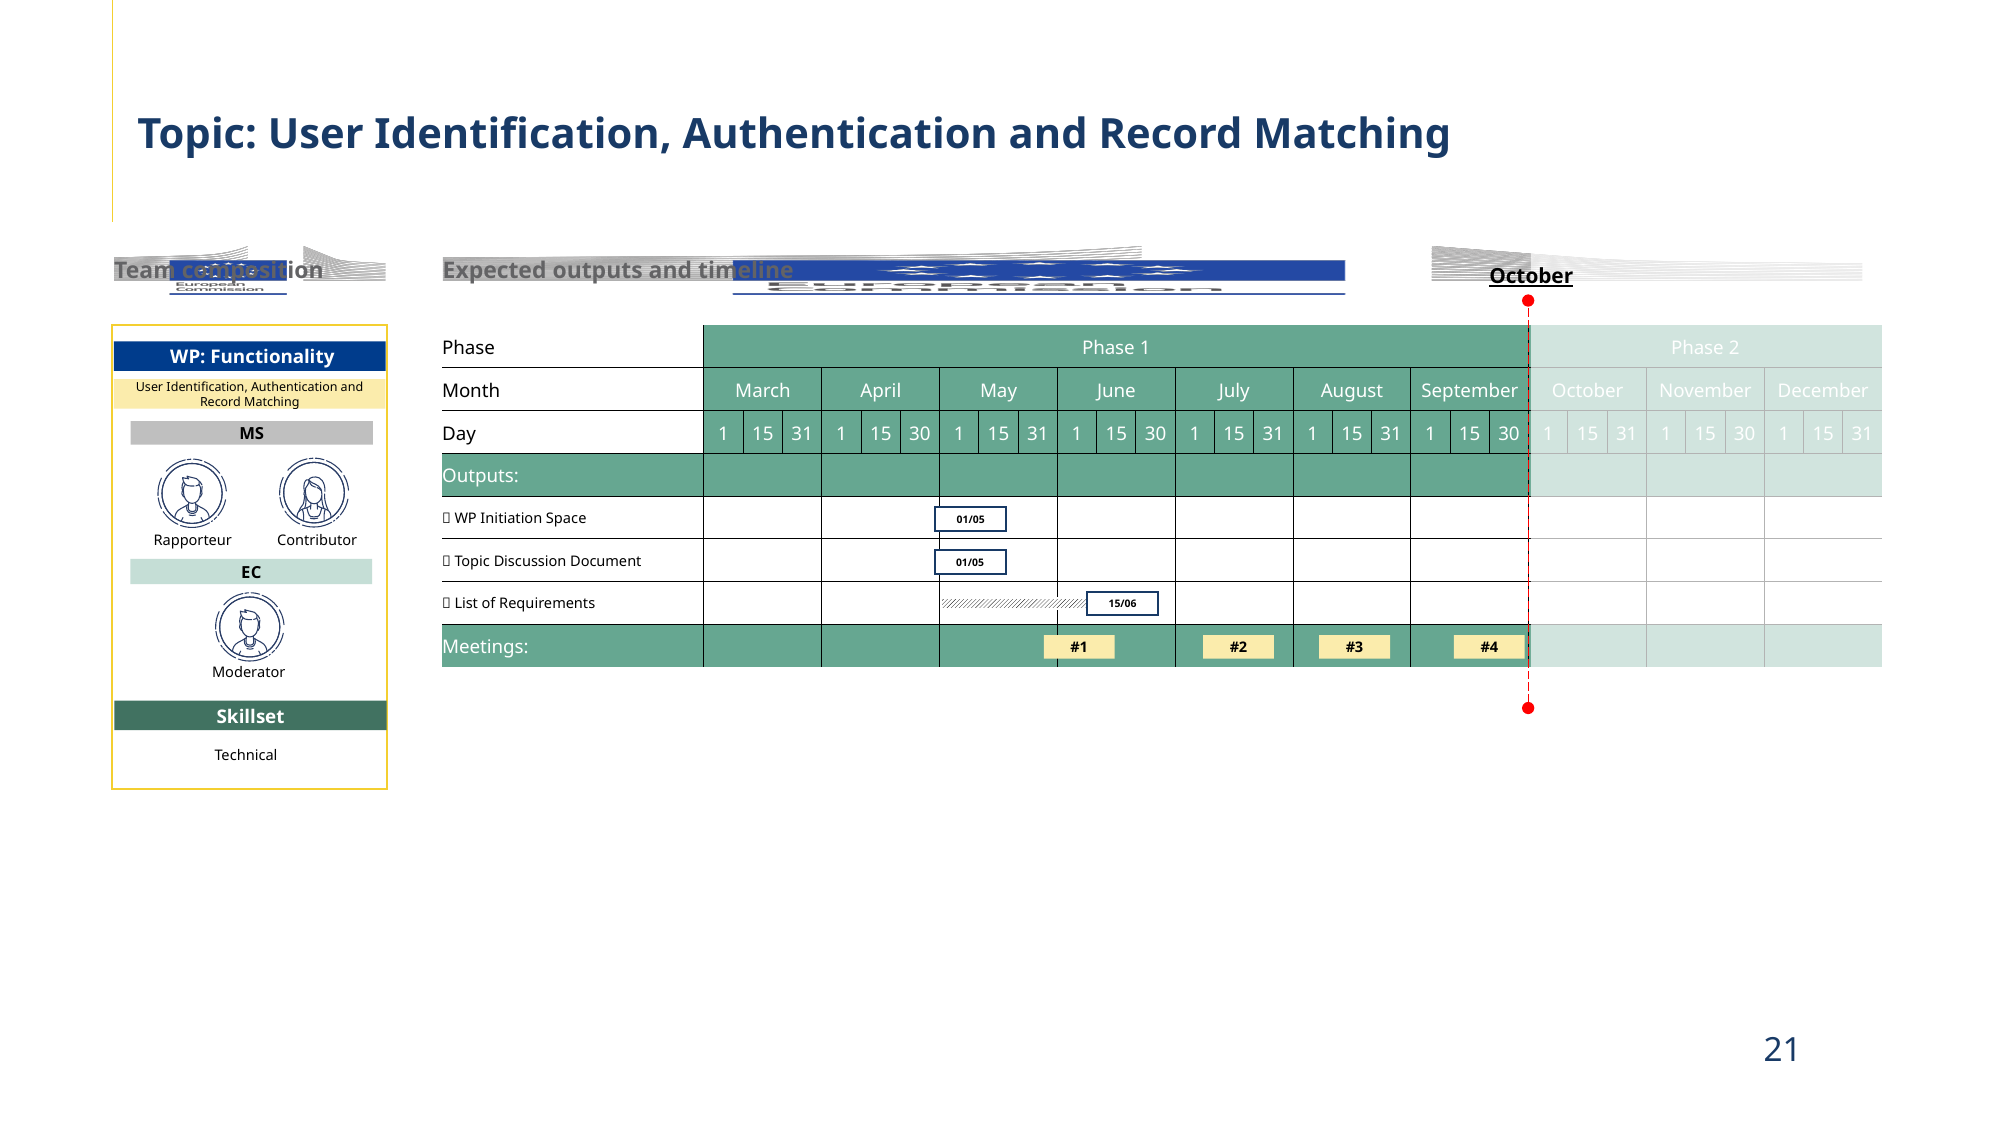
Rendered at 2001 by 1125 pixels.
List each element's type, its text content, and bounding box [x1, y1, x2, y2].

table_cell [940, 497, 1057, 538]
table_header Phase [442, 325, 703, 367]
table_cell [1176, 625, 1293, 667]
table_cell 1 [1058, 411, 1096, 453]
table_cell 1 [940, 411, 978, 453]
table_cell [1294, 454, 1363, 496]
table_cell [1058, 539, 1175, 581]
table_cell  Topic Discussion Document [442, 539, 703, 581]
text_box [1363, 255, 1699, 708]
table_cell [1058, 454, 1175, 496]
table_cell 31 [783, 411, 821, 453]
table_cell [704, 625, 821, 667]
table_cell [1294, 582, 1363, 624]
table_cell 15 [1097, 411, 1135, 453]
table_cell [1294, 625, 1363, 667]
table_cell 1 [704, 411, 743, 453]
table_cell Month [442, 368, 703, 410]
list Team composition [114, 246, 386, 295]
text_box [279, 458, 349, 529]
text_box MS [130, 421, 373, 445]
table_cell 30 [901, 411, 939, 453]
slide_number 21 [1712, 1021, 1817, 1081]
text_box WP: Functionality [113, 341, 386, 371]
text_box #2 [1202, 634, 1275, 660]
table_cell [1058, 497, 1175, 538]
text_box Technical [103, 738, 389, 789]
text_box [941, 597, 1086, 610]
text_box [215, 592, 284, 663]
table_cell [1294, 539, 1363, 581]
text_box 01/05 [934, 549, 1007, 575]
title Topic: User Identification, Authentication and Record Matching [137, 112, 1863, 172]
table_cell 15 [979, 411, 1018, 453]
table_cell 15 [1215, 411, 1253, 453]
table_cell [822, 582, 939, 624]
table_cell 15 [862, 411, 900, 453]
table_cell [940, 582, 1057, 624]
table_cell 30 [1136, 411, 1175, 453]
table_cell  List of Requirements [442, 582, 703, 624]
table_cell [1058, 582, 1175, 624]
table_cell Outputs: [442, 454, 703, 496]
table_cell [1294, 497, 1363, 538]
text_box Skillset [114, 700, 387, 731]
table_cell March [704, 368, 821, 410]
table_cell Meetings: [442, 625, 703, 667]
table_cell  WP Initiation Space [442, 497, 703, 538]
table_cell [1176, 497, 1293, 538]
table_cell [704, 497, 821, 538]
text_box User Identification, Authentication and Record Matching [113, 379, 386, 409]
table_cell [704, 582, 821, 624]
table_cell [822, 625, 939, 667]
text_box #1 [1043, 634, 1116, 660]
text_box 15/06 [1086, 591, 1159, 616]
table_cell [704, 539, 821, 581]
table_cell [704, 454, 821, 496]
text_box [1530, 216, 1940, 937]
table_cell [940, 539, 1057, 581]
table_cell [822, 539, 939, 581]
table_cell [940, 625, 1057, 667]
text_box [157, 459, 227, 529]
table_cell May [940, 368, 1057, 410]
text_box EC [130, 558, 373, 585]
table_cell 31 [1254, 411, 1293, 453]
table_cell [1176, 582, 1293, 624]
table_cell 1 [1176, 411, 1214, 453]
table_cell April [822, 368, 939, 410]
list Expected outputs and timeline [442, 246, 1530, 295]
text_box Moderator [197, 655, 301, 688]
text_box #3 [1318, 634, 1363, 660]
text_box Contributor [262, 523, 372, 556]
text_box 01/05 [934, 506, 1007, 532]
table_cell [940, 454, 1057, 496]
table_cell [822, 454, 939, 496]
table_cell [1176, 454, 1293, 496]
text_box Rapporteur [138, 523, 247, 556]
table_cell 1 [1294, 411, 1332, 453]
table_cell August [1294, 368, 1363, 410]
table_cell 15 [744, 411, 782, 453]
table_cell 1 [822, 411, 861, 453]
table_cell June [1058, 368, 1175, 410]
table_cell [1058, 625, 1175, 667]
text_box [111, 324, 388, 738]
table_cell 31 [1019, 411, 1057, 453]
table_header Phase 1 [704, 325, 1363, 367]
table_cell 15 [1333, 411, 1363, 453]
table_cell Day [442, 411, 703, 453]
table_cell [822, 497, 939, 538]
table_cell [1176, 539, 1293, 581]
table_cell July [1176, 368, 1293, 410]
